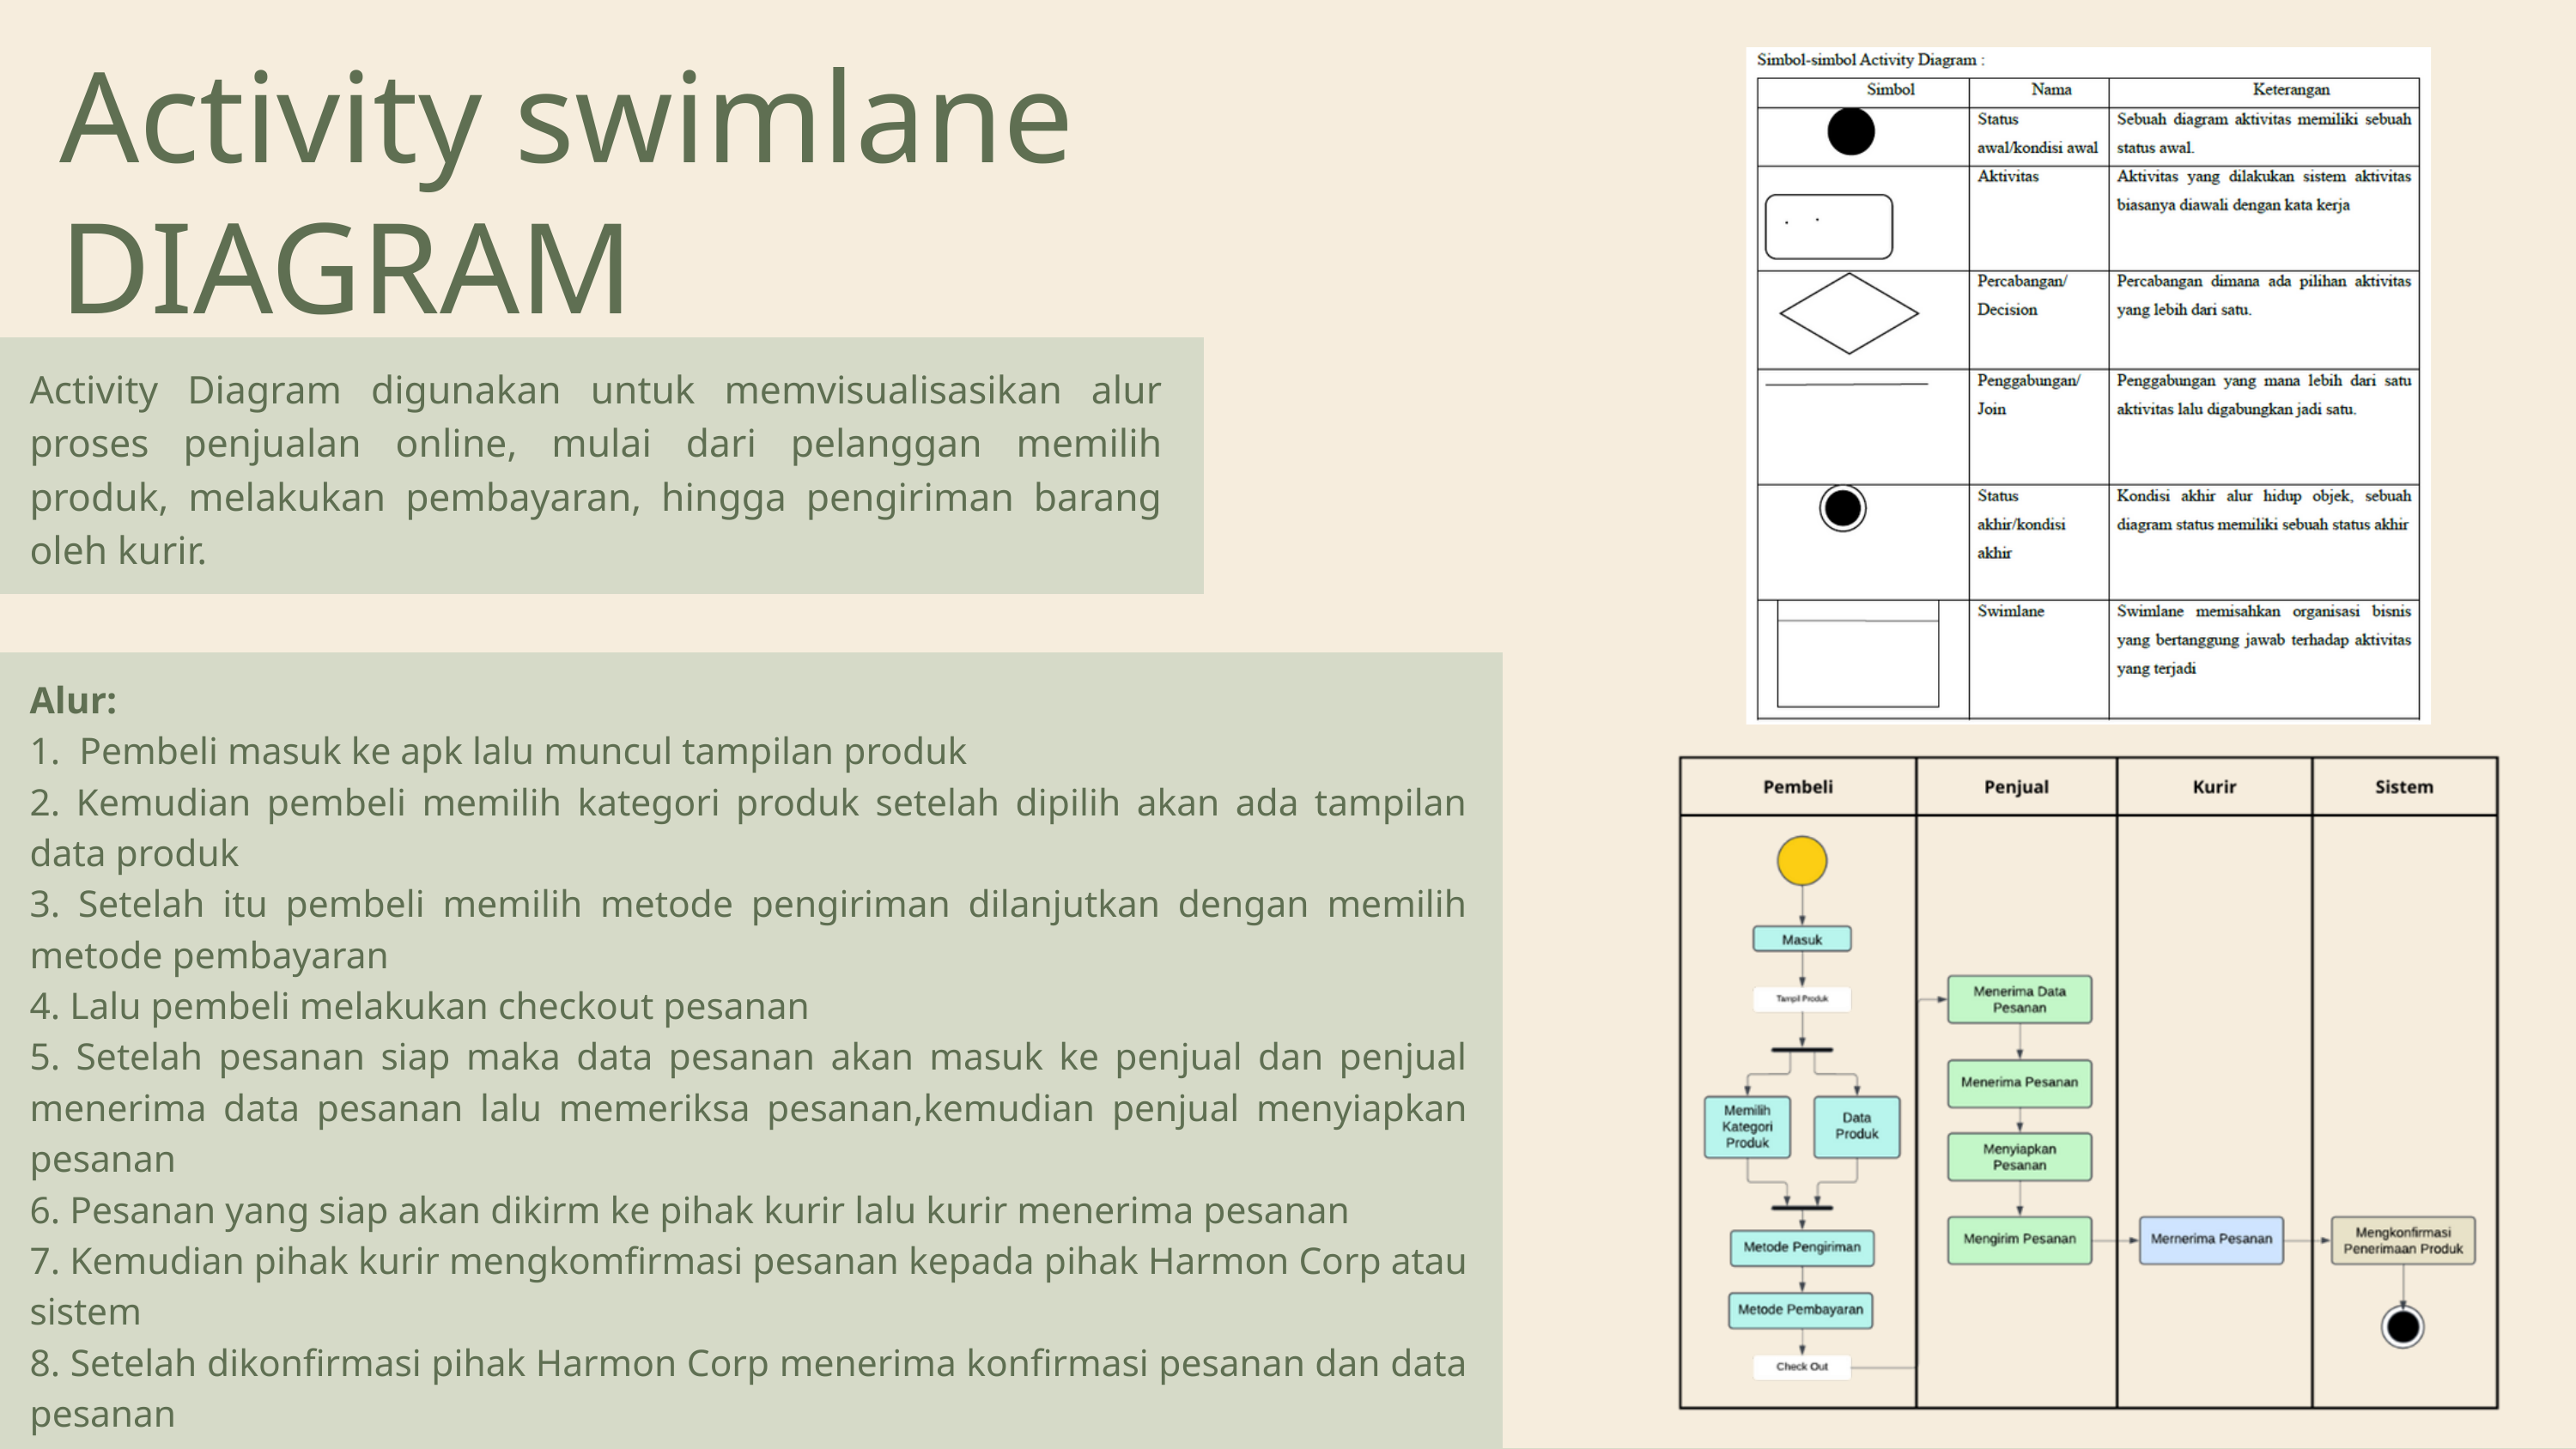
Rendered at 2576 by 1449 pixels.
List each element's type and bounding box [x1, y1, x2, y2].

text_box [0, 337, 1204, 595]
text_box [0, 0, 2576, 1449]
text_box [0, 652, 1504, 1449]
